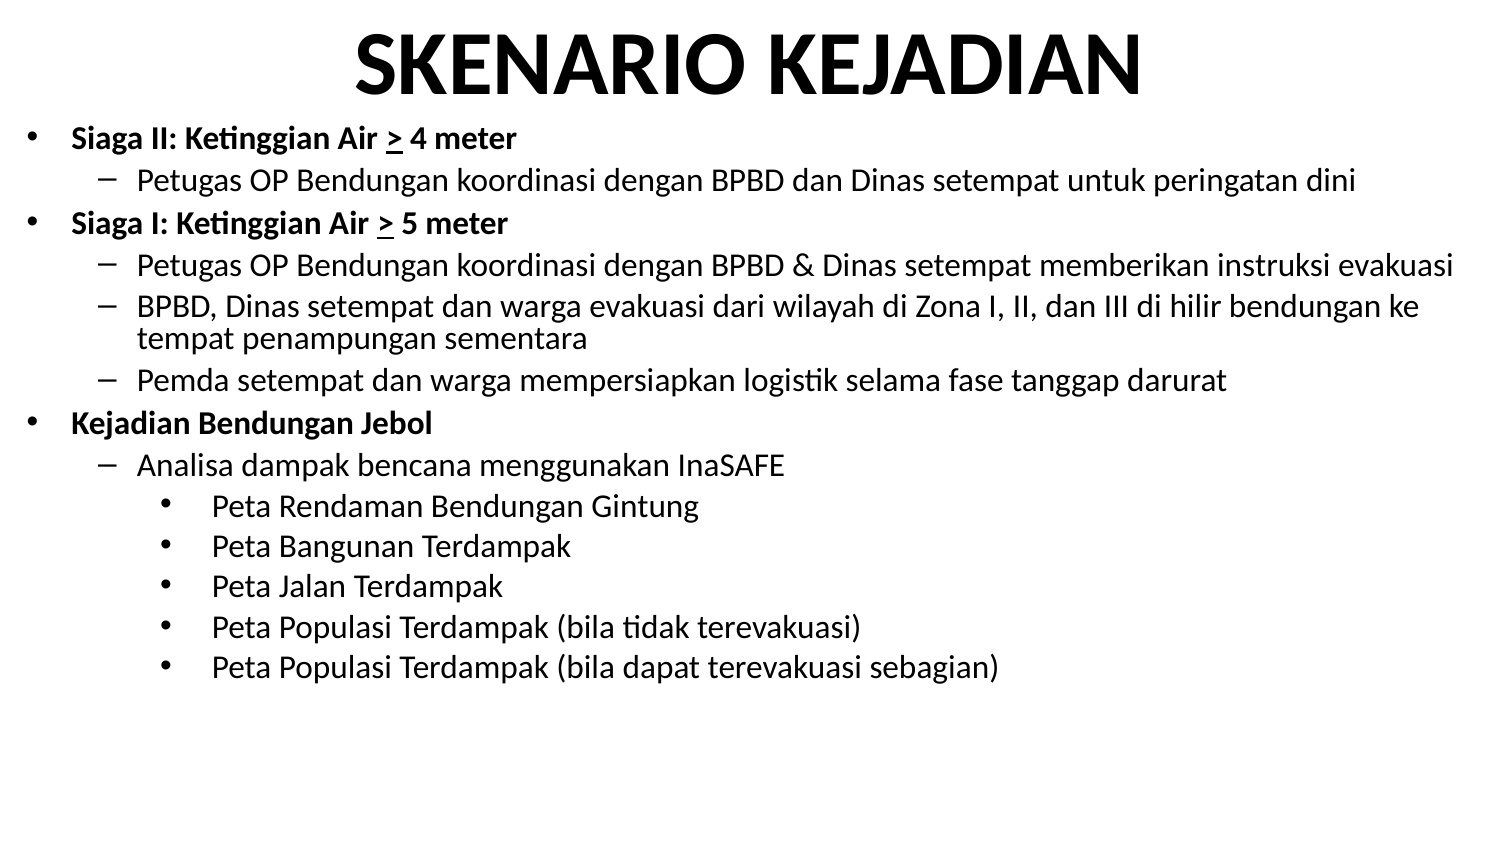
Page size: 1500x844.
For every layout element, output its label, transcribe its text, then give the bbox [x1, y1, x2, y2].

list Siaga II: Ketinggian Air > 4 meter Petugas OP Bendungan koordinasi dengan BPBD dan Dinas setempat untuk peringatan dini Siaga I: Ketinggian Air > 5 meter Petugas OP Bendungan koordinasi dengan BPBD & Dinas setempat memberikan instruksi evakuasi BPBD, Dinas setempat dan warga evakuasi dari wilayah di Zona I, II, dan III di hilir bendungan ke tempat penampungan sementara Pemda setempat dan warga mempersiapkan logistik selama fase tanggap darurat Kejadian Bendungan Jebol Analisa dampak bencana menggunakan InaSAFE Peta Rendaman Bendungan Gintung Peta Bangunan Terdampak Peta Jalan Terdampak Peta Populasi Terdampak (bila tidak terevakuasi) Peta Populasi Terdampak (bila dapat terevakuasi sebagian) [0, 116, 1500, 792]
title SKENARIO KEJADIAN [75, 0, 1425, 116]
